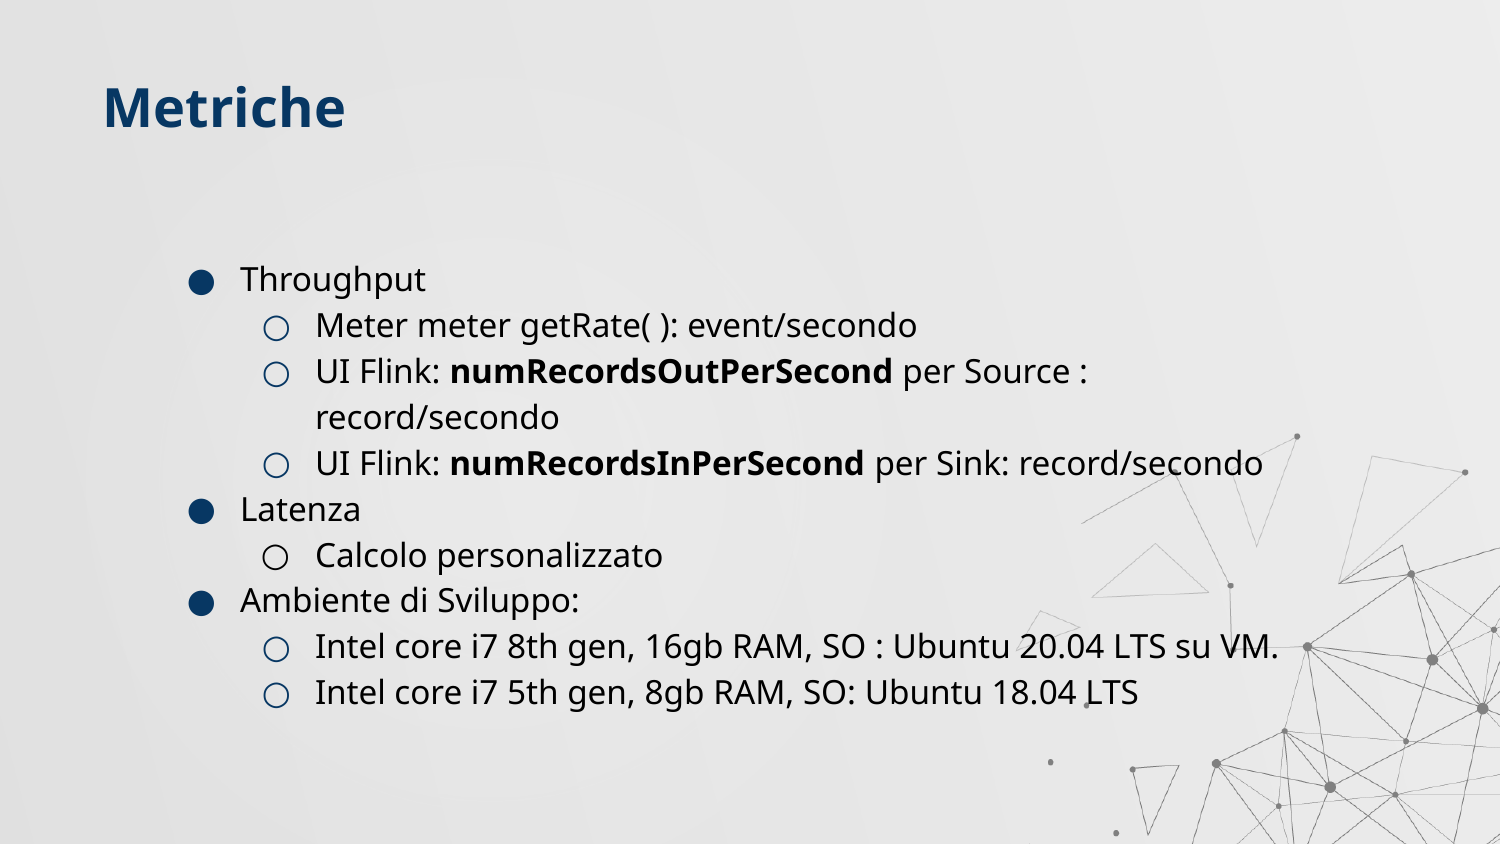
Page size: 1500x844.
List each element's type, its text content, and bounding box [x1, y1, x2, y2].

title Metriche [87, 57, 1178, 214]
list Throughput Meter meter getRate( ): event/secondo UI Flink: numRecordsOutPerSecond per Source : record/secondo UI Flink: numRecordsInPerSecond per Sink: record/secondo Latenza Calcolo personalizzato Ambiente di Sviluppo: Intel core i7 8th gen, 16gb RAM, SO : Ubuntu 20.04 LTS su VM. Intel core i7 5th gen, 8gb RAM, SO: Ubuntu 18.04 LTS [150, 237, 1350, 754]
picture [0, 0, 1500, 844]
